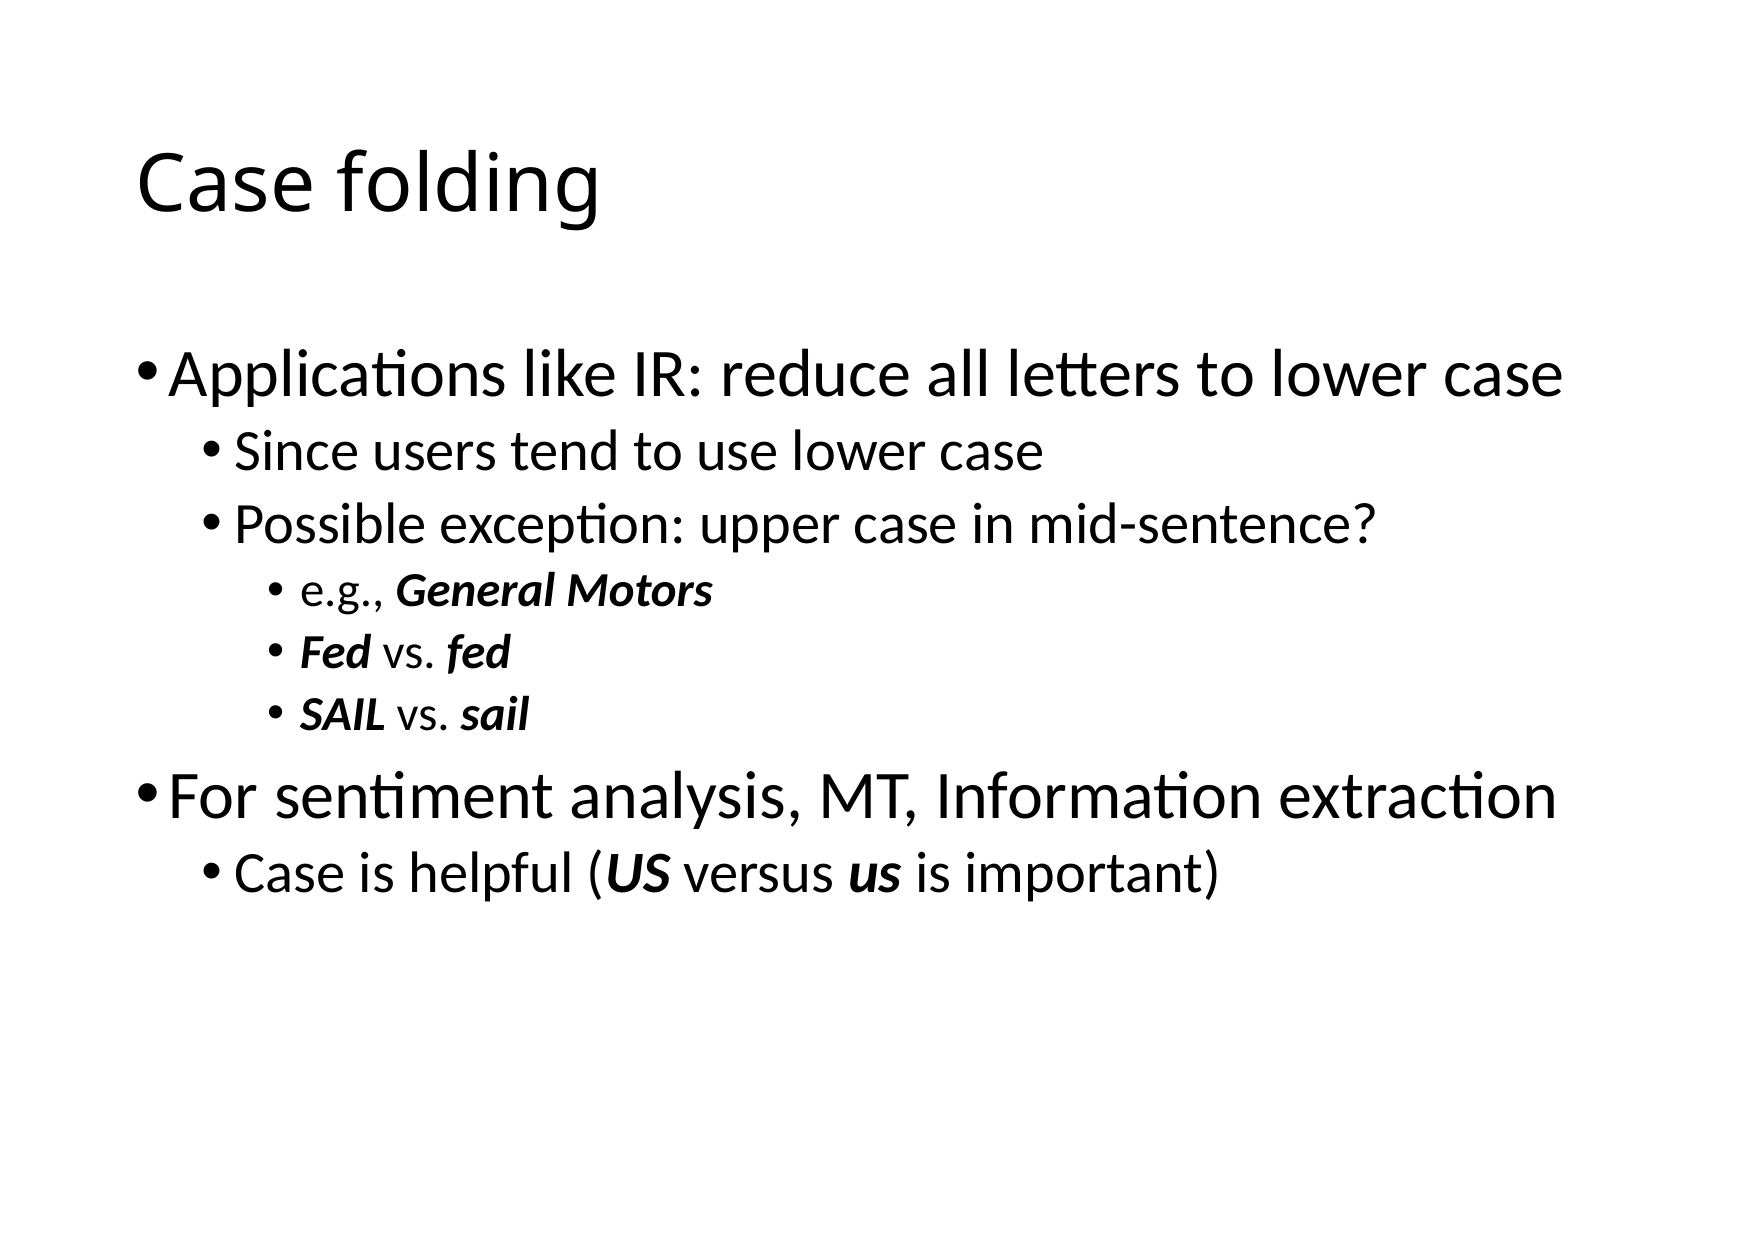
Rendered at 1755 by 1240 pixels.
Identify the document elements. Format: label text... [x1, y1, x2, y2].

list Applications like IR: reduce all letters to lower case Since users tend to use lower case Possible exception: upper case in mid-sentence? e.g., General Motors Fed vs. fed SAIL vs. sail For sentiment analysis, MT, Information extraction Case is helpful (US versus us is important) [120, 330, 1634, 1117]
title Case folding [120, 66, 1634, 306]
